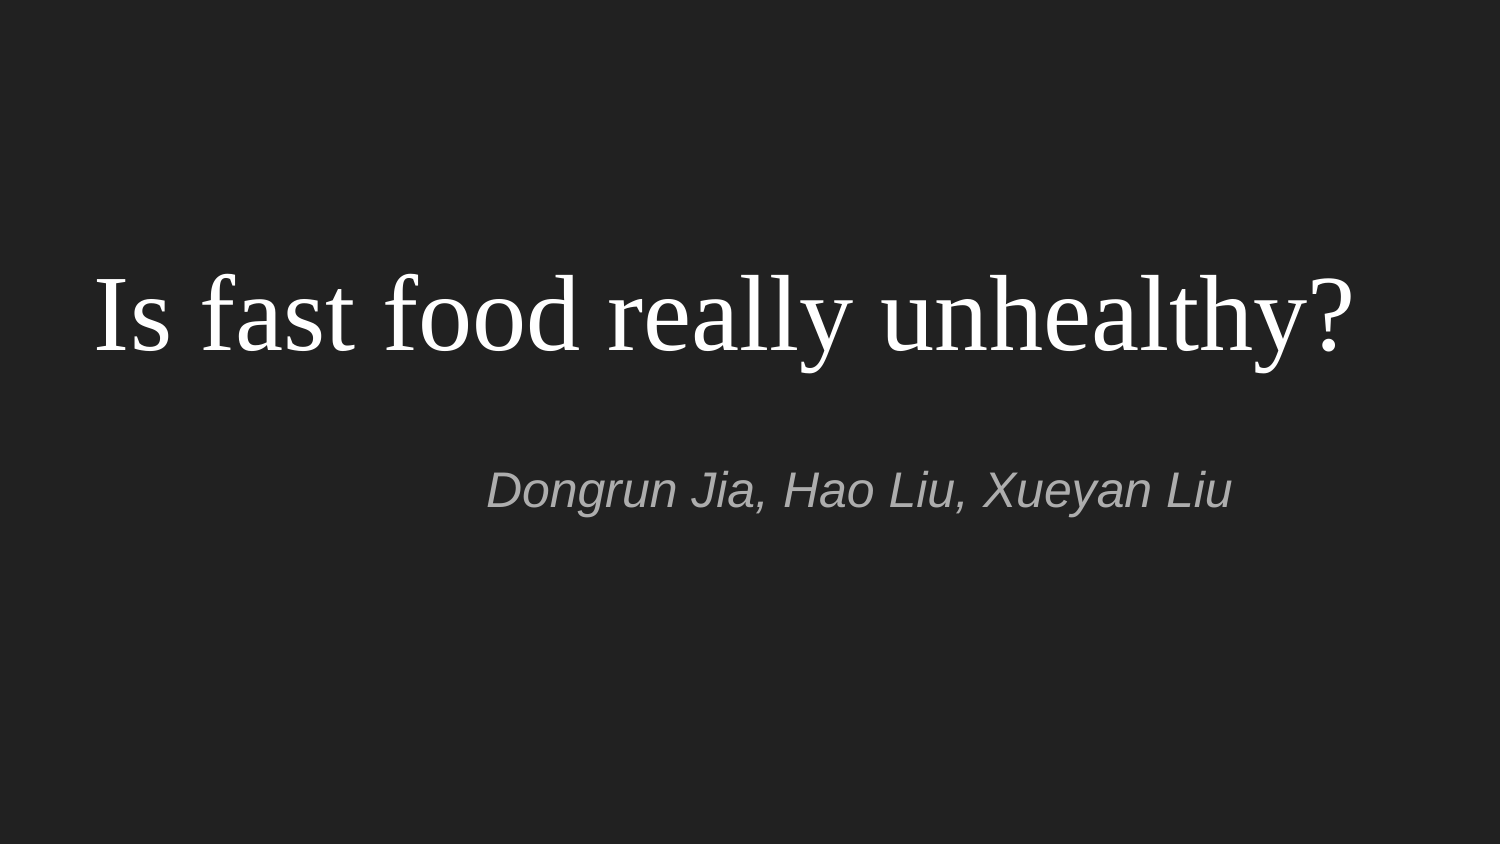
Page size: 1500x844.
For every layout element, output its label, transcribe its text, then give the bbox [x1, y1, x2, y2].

subtitle Dongrun Jia, Hao Liu, Xueyan Liu [12, 442, 1410, 573]
title Is fast food really unhealthy? [39, 65, 1438, 647]
